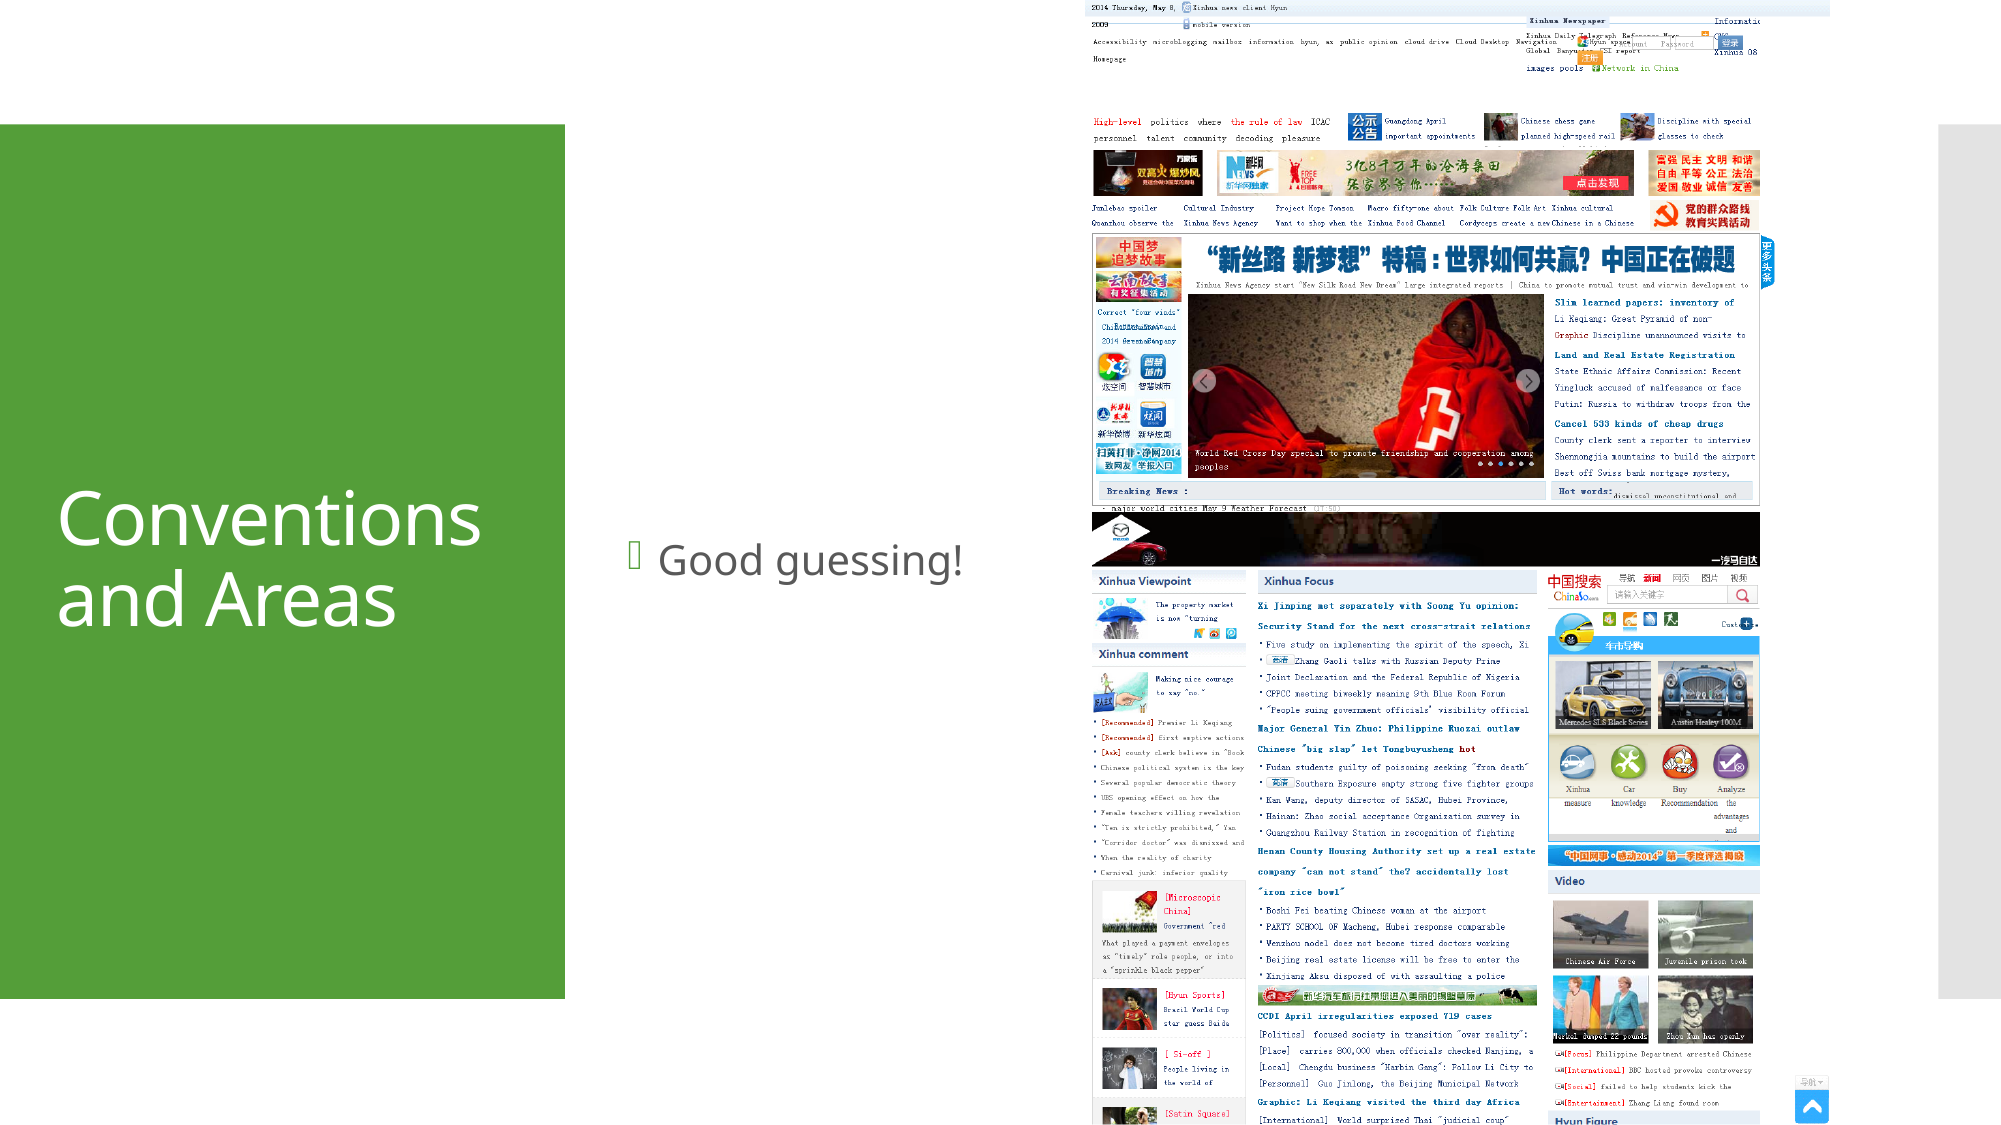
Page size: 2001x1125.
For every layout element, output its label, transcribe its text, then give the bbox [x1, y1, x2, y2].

title Conventions and Areas [41, 184, 525, 940]
picture [1085, 0, 1830, 1125]
list Good guessing! [612, 141, 998, 982]
